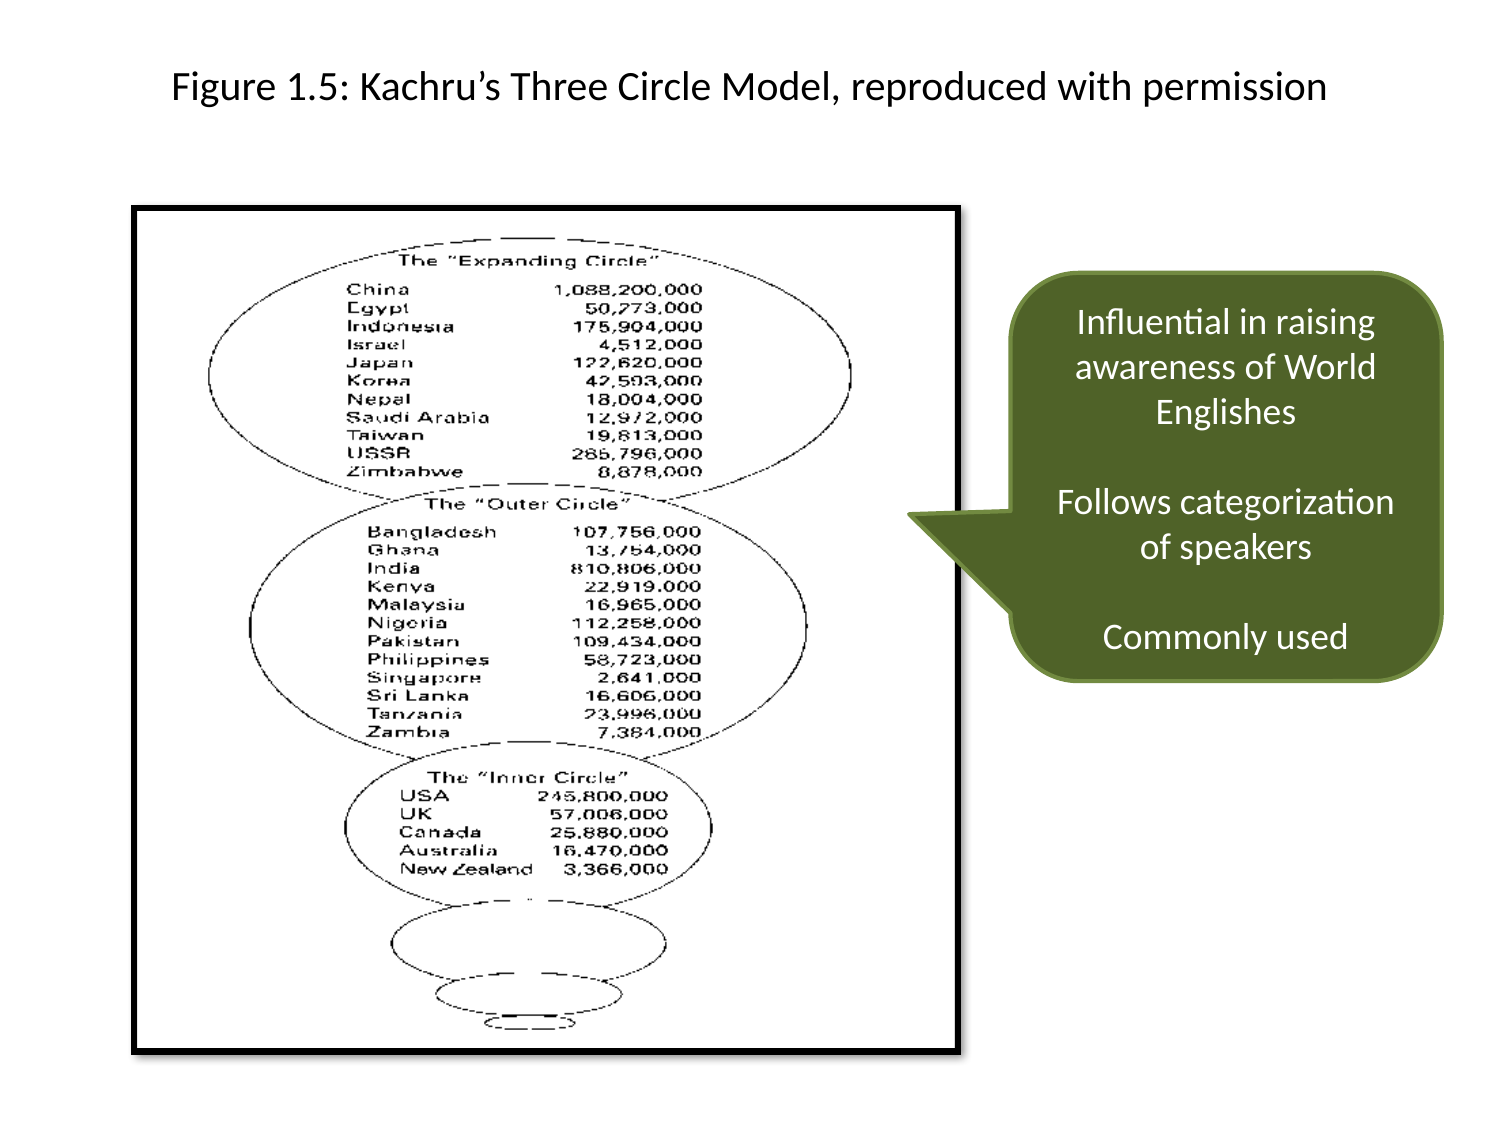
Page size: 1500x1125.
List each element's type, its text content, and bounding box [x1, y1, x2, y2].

picture [137, 210, 955, 1049]
title Figure 1.5: Kachru’s Three Circle Model, reproduced with permission [75, 45, 1425, 233]
text_box Influential in raising awareness of World Englishes Follows categorization of speakers Commonly used [959, 270, 1444, 684]
